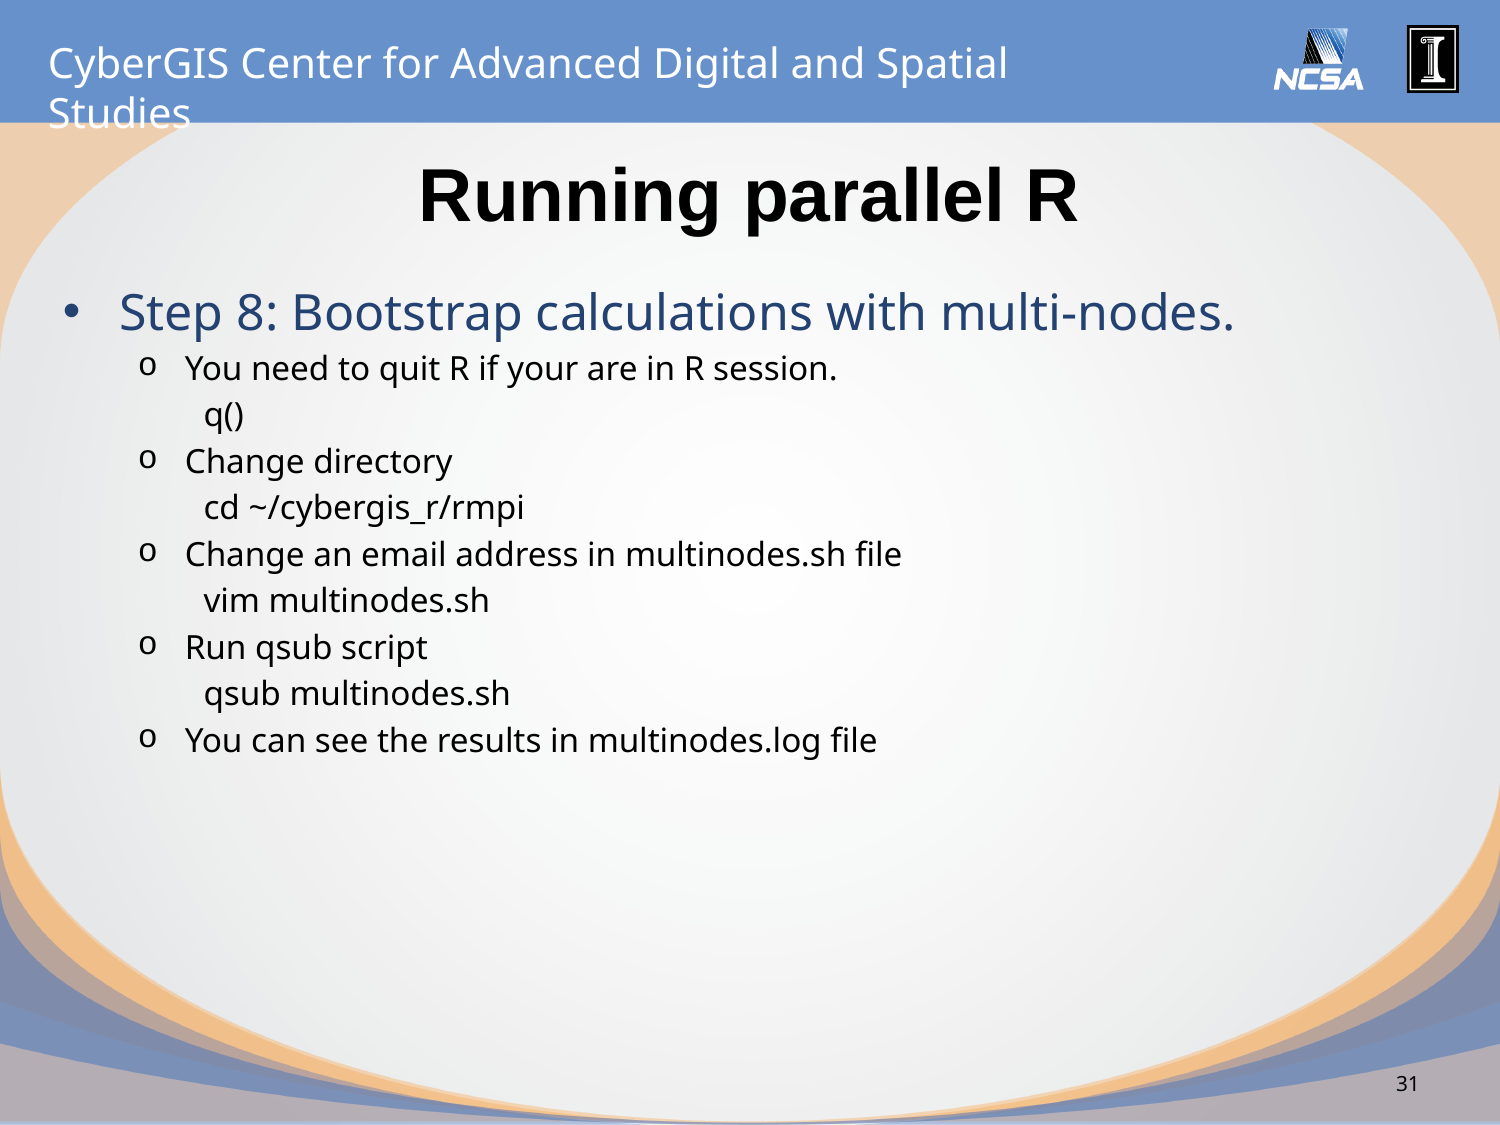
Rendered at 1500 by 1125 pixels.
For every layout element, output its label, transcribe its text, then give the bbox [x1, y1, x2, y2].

list Step 8: Bootstrap calculations with multi-nodes. You need to quit R if your are in R session. q() Change directory cd ~/cybergis_r/rmpi Change an email address in multinodes.sh file vim multinodes.sh Run qsub script qsub multinodes.sh You can see the results in multinodes.log file [47, 272, 1473, 1061]
title Running parallel R [75, 134, 1425, 245]
picture [0, 0, 1500, 1125]
slide_number 31 [1391, 1042, 1478, 1103]
